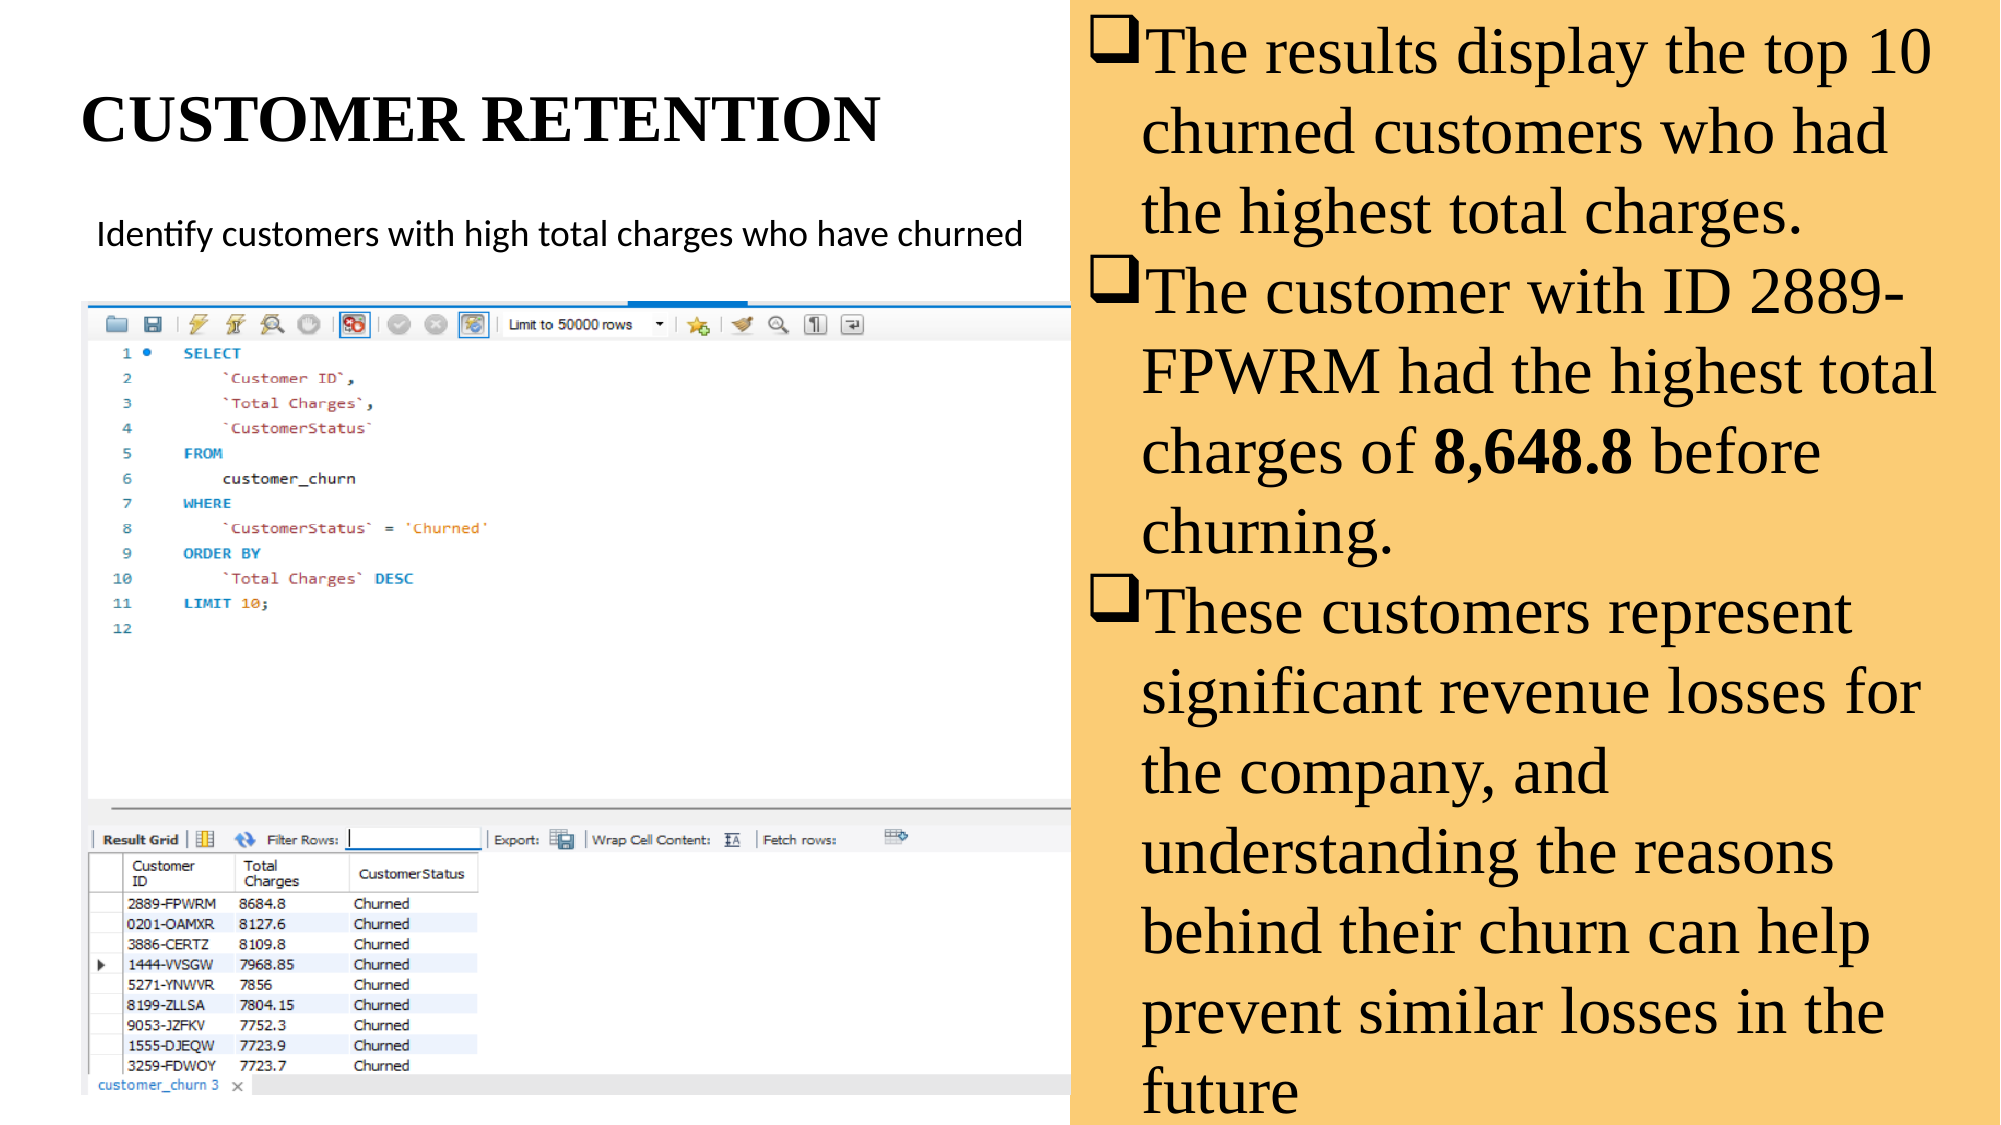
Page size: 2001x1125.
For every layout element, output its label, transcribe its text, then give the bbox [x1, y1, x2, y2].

text_box Identify customers with high total charges who have churned [81, 201, 1070, 262]
picture [81, 301, 1071, 1095]
text_box The results display the top 10 churned customers who had the highest total charges. The customer with ID 2889-FPWRM had the highest total charges of 8,648.8 before churning. These customers represent significant revenue losses for the company, and understanding the reasons behind their churn can help prevent similar losses in the future [1070, 0, 2000, 1125]
title Customer Retention [65, 33, 1070, 163]
